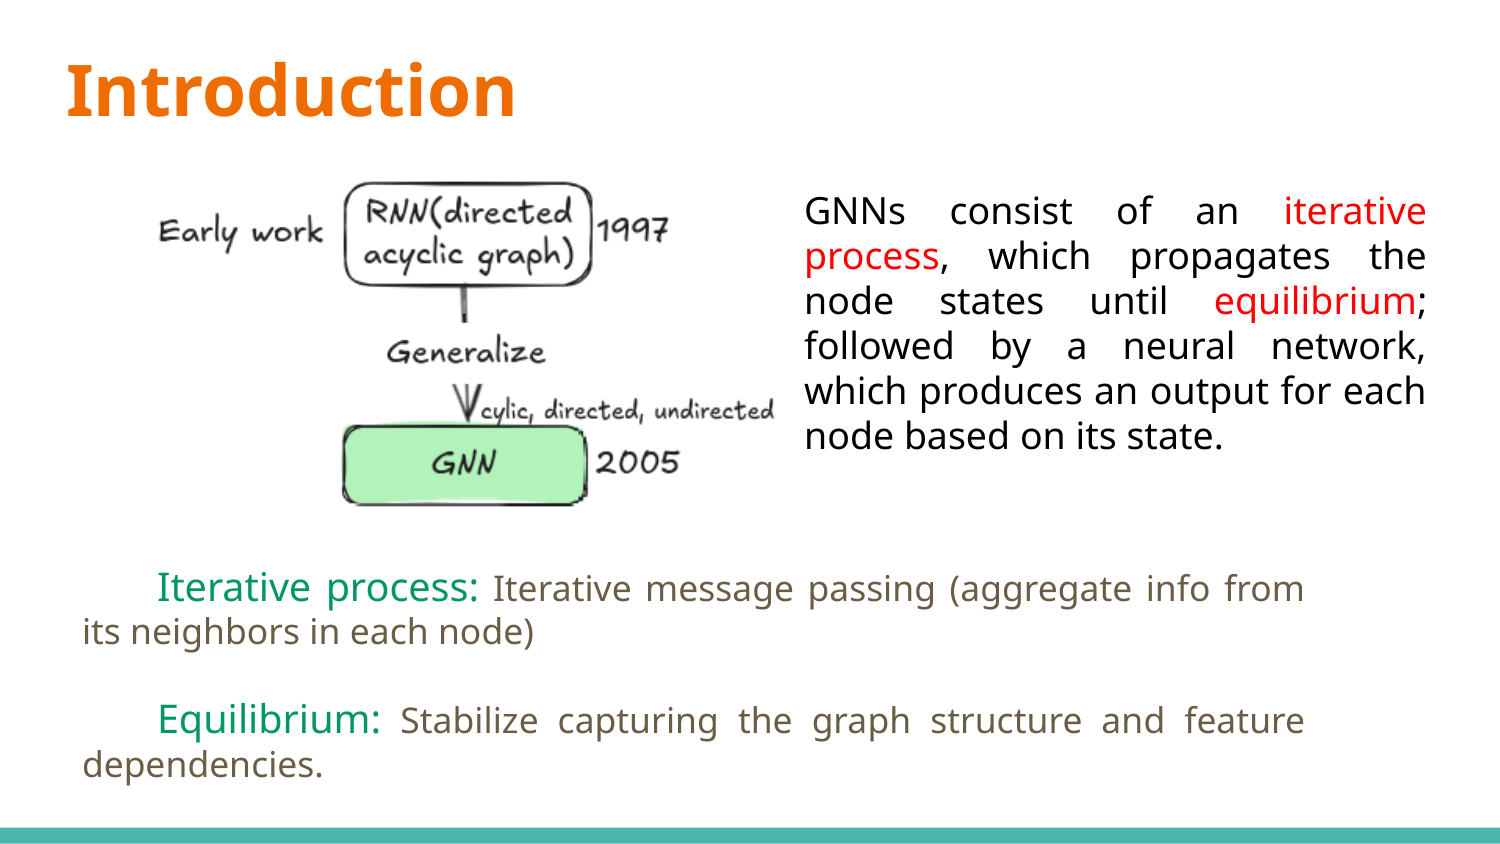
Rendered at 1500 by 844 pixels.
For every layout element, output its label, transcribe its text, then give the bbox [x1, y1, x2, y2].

text_box GNNs consist of an iterative process, which propagates the node states until equilibrium; followed by a neural network, which produces an output for each node based on its state. [790, 171, 1443, 472]
title Introduction [51, 30, 1449, 147]
text_box Iterative process: Iterative message passing (aggregate info from its neighbors in each node) Equilibrium: Stabilize capturing the graph structure and feature dependencies. [67, 546, 1321, 800]
picture [149, 171, 790, 516]
